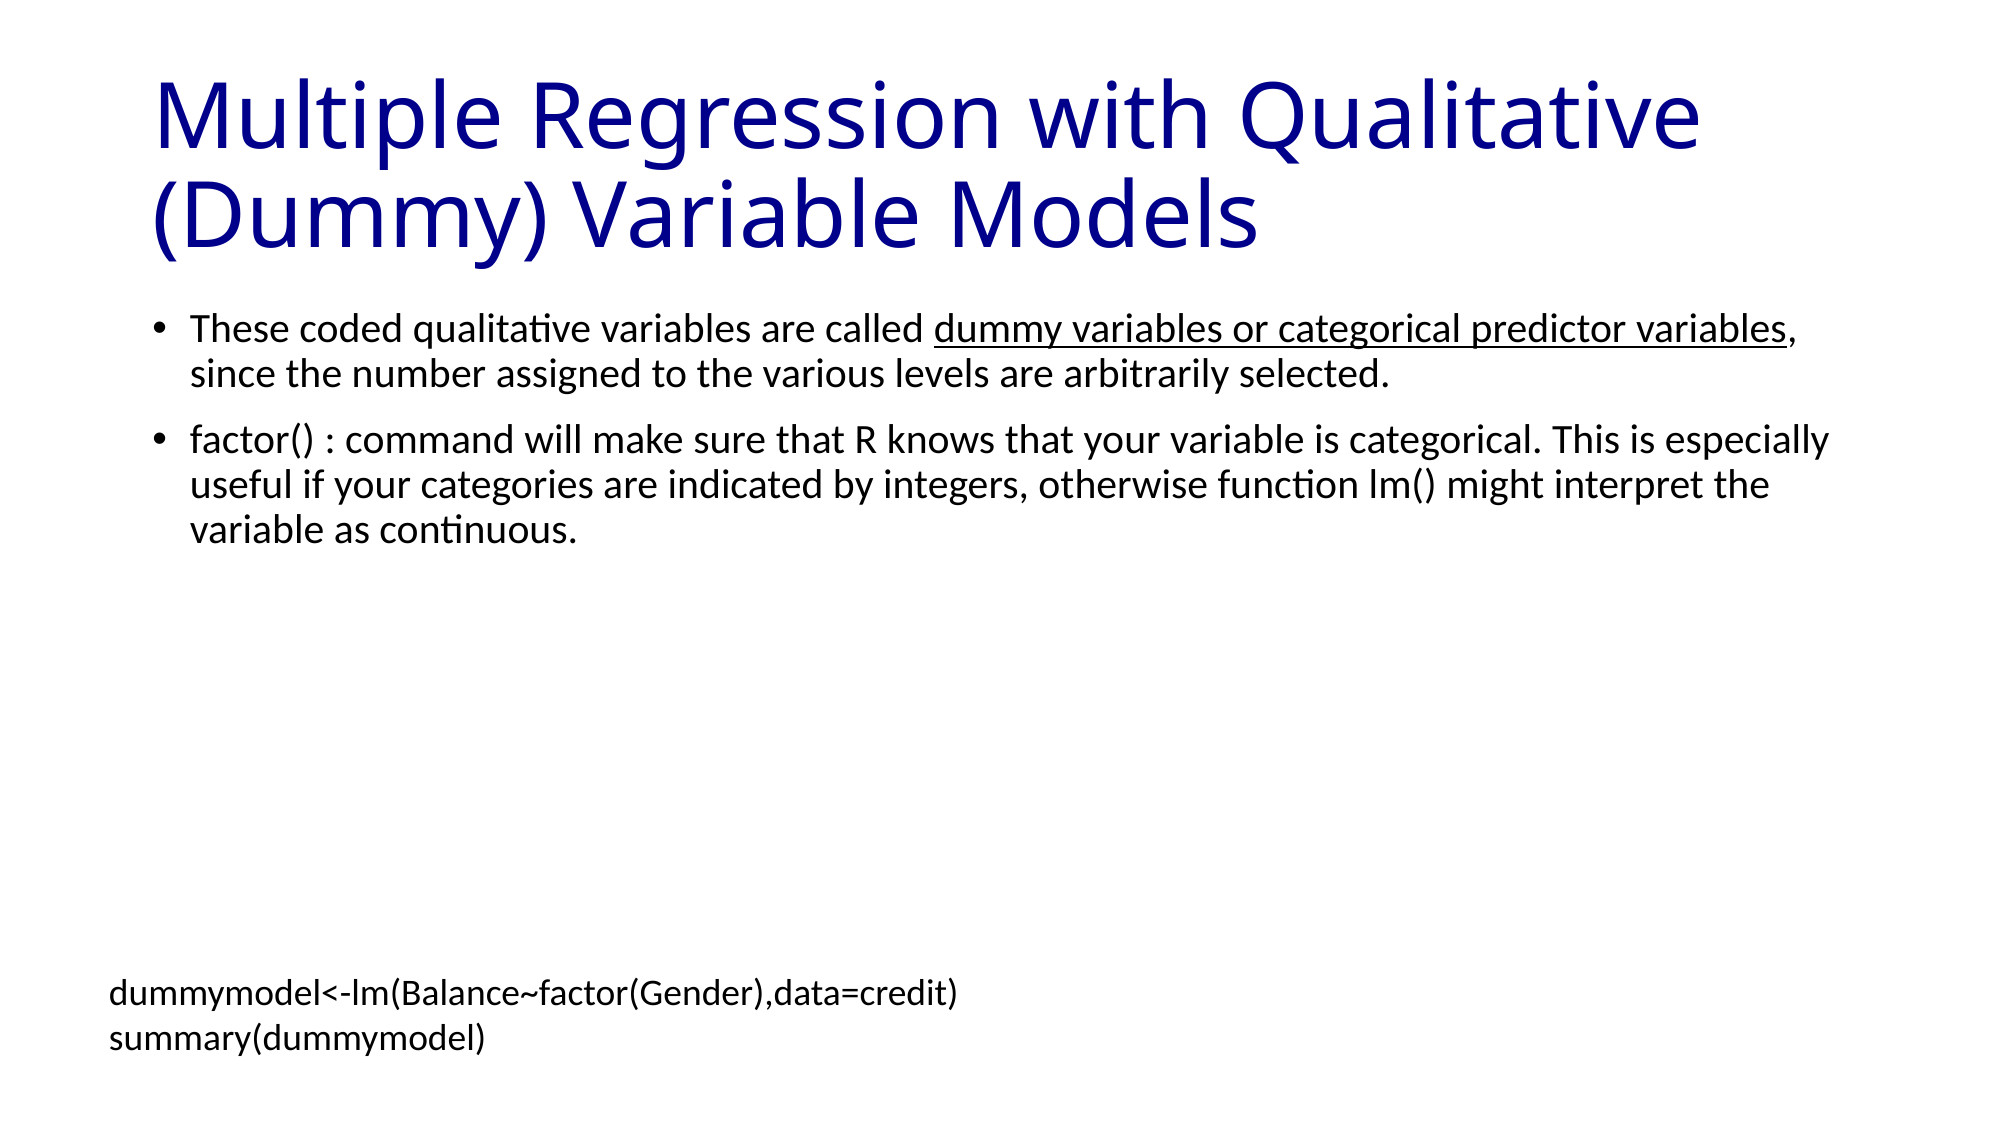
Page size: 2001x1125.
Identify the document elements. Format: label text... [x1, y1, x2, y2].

text_box dummymodel<-lm(Balance~factor(Gender),data=credit) summary(dummymodel) [94, 960, 1094, 1065]
list These coded qualitative variables are called dummy variables or categorical predictor variables, since the number assigned to the various levels are arbitrarily selected. factor() : command will make sure that R knows that your variable is categorical. This is especially useful if your categories are indicated by integers, otherwise function lm() might interpret the variable as continuous. [137, 299, 1863, 1014]
title Multiple Regression with Qualitative (Dummy) Variable Models [137, 59, 1863, 278]
